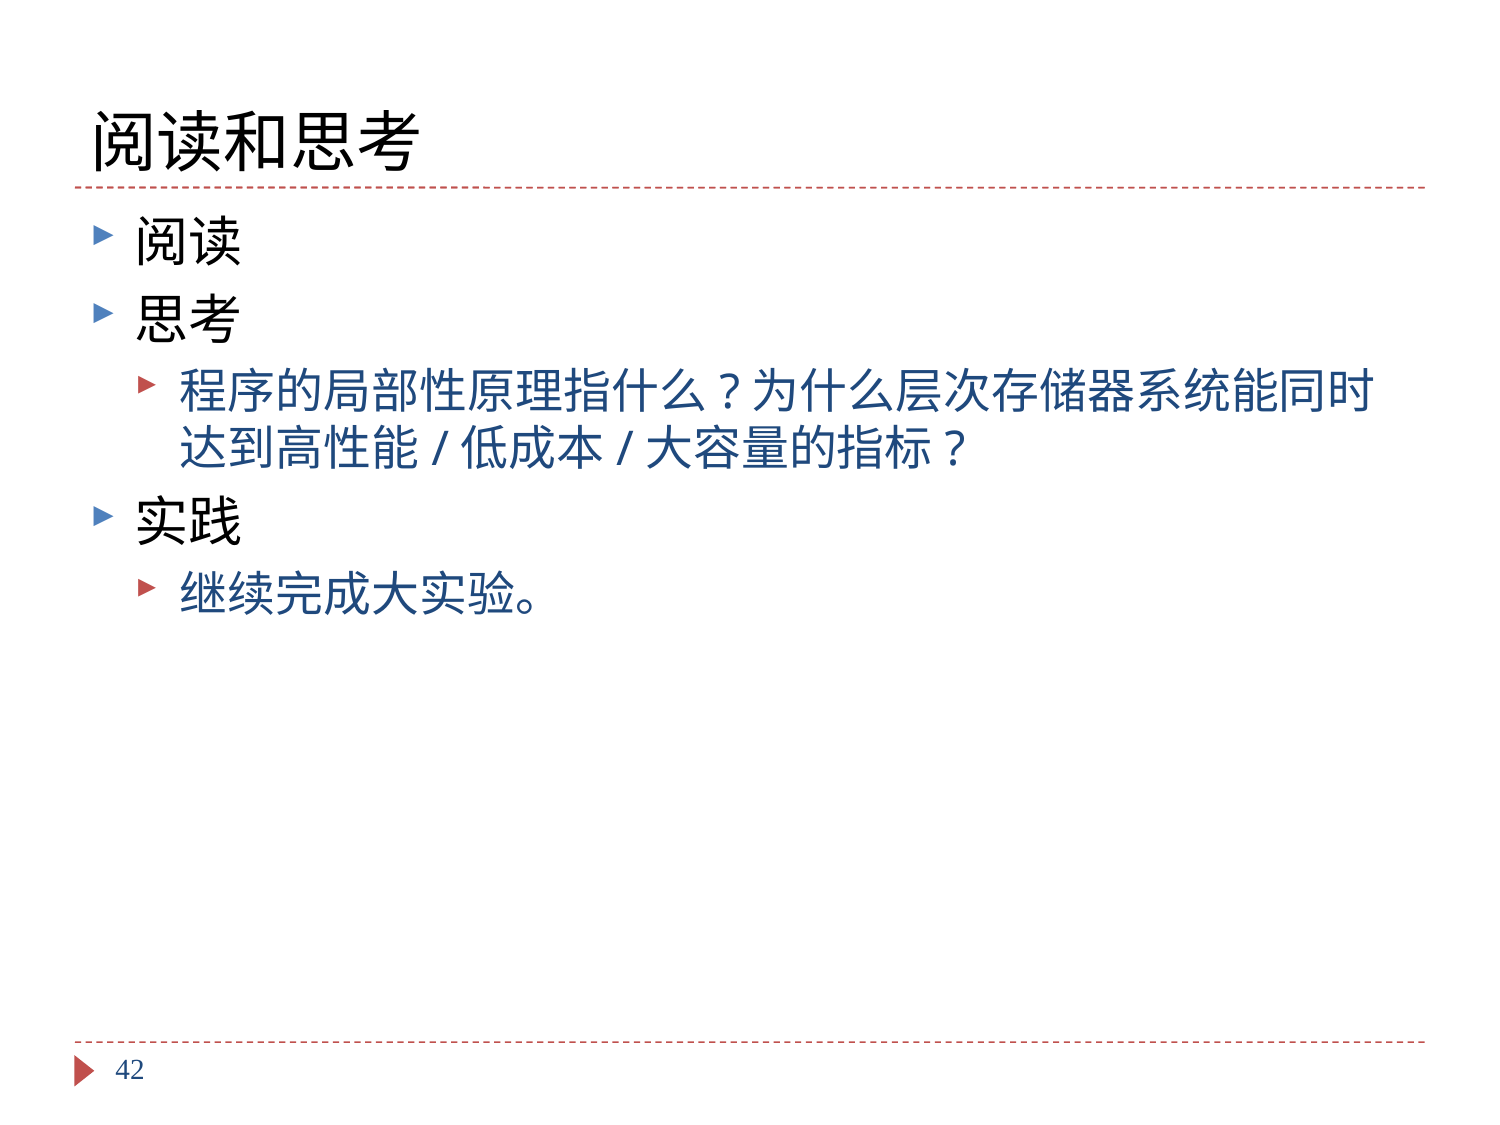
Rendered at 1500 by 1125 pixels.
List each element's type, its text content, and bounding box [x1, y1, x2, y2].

list 阅读 思考 程序的局部性原理指什么?为什么层次存储器系统能同时达到高性能/低成本/大容量的指标? 实践 继续完成大实验。 [75, 200, 1425, 1006]
title 阅读和思考 [75, 24, 1425, 188]
slide_number 42 [100, 1042, 426, 1103]
